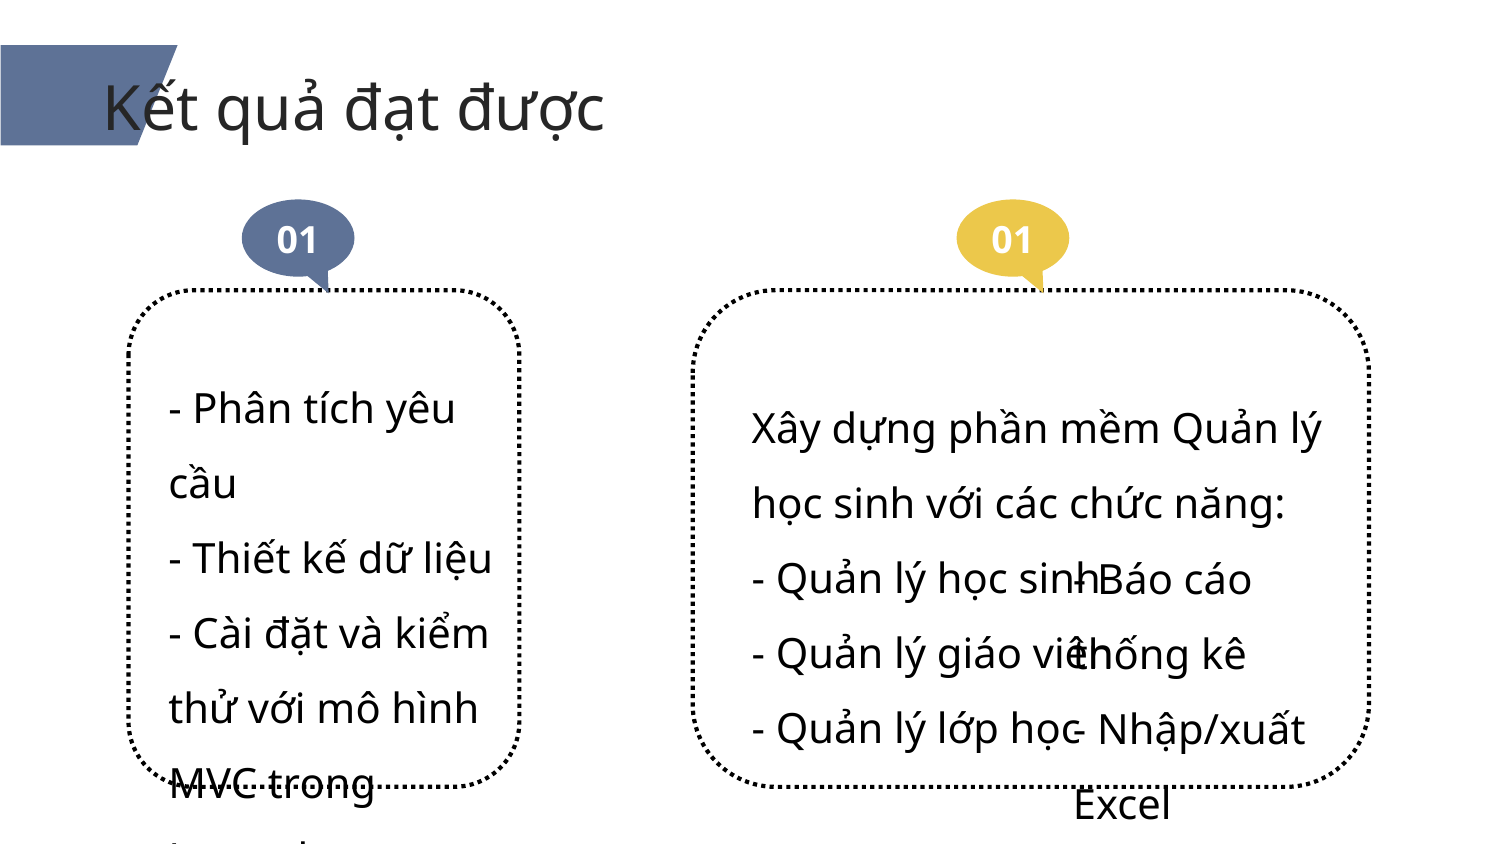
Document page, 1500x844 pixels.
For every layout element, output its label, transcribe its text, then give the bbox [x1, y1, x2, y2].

text_box - Phân tích yêu cầu - Thiết kế dữ liệu - Cài đặt và kiểm thử với mô hình MVC trong Larevel Framework [153, 349, 520, 844]
text_box 01 [241, 199, 355, 294]
text_box 01 [956, 199, 1070, 294]
text_box [128, 290, 519, 773]
text_box [692, 290, 1369, 787]
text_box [0, 45, 531, 152]
text_box Xây dựng phần mềm Quản lý học sinh với các chức năng: - Quản lý học sinh - Quản lý giáo viên - Quản lý lớp học [736, 369, 1358, 760]
text_box - Báo cáo thống kê - Nhập/xuất Excel [1058, 520, 1386, 836]
